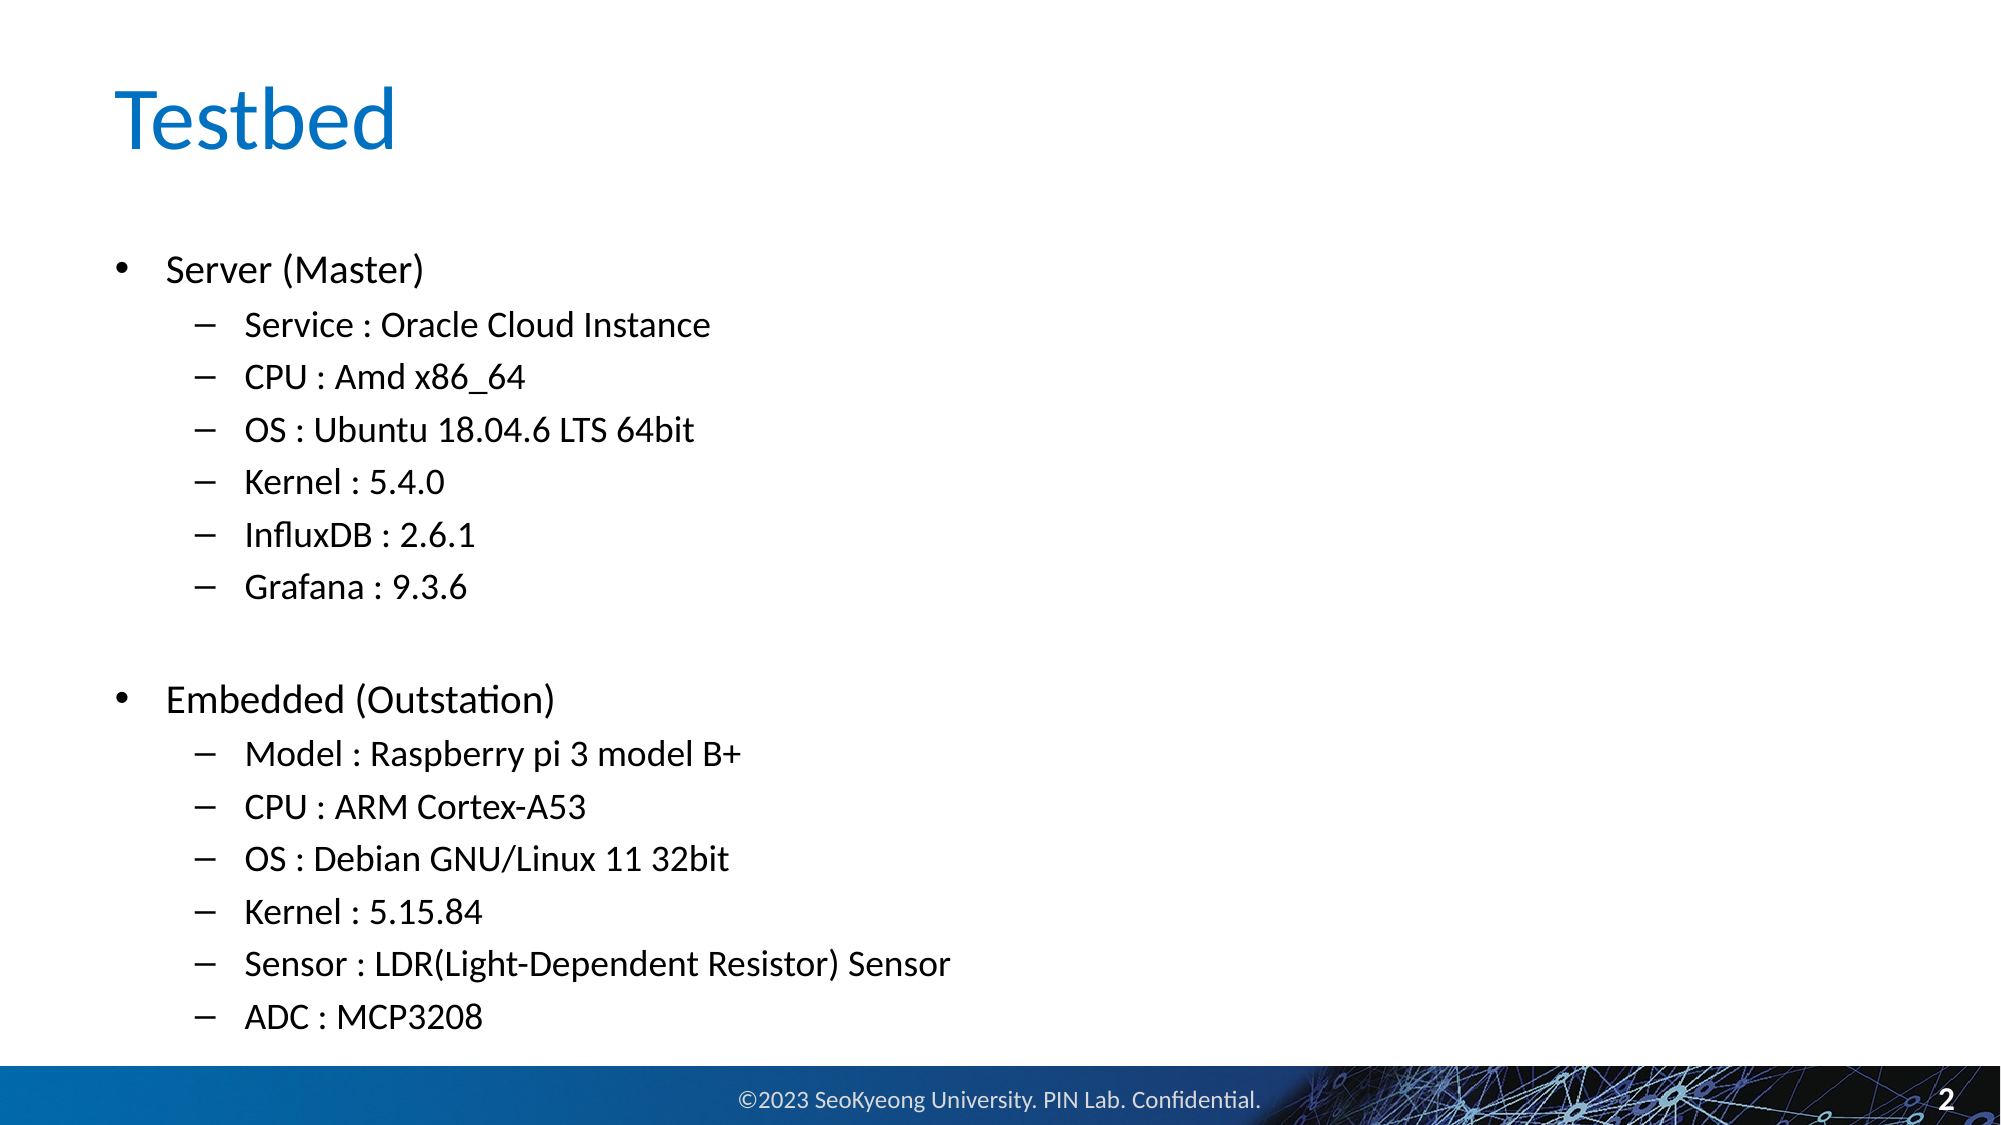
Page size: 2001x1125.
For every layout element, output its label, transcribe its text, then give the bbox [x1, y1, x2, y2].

list Server (Master) Service : Oracle Cloud Instance CPU : Amd x86_64 OS : Ubuntu 18.04.6 LTS 64bit Kernel : 5.4.0 InfluxDB : 2.6.1 Grafana : 9.3.6 Embedded (Outstation) Model : Raspberry pi 3 model B+ CPU : ARM Cortex-A53 OS : Debian GNU/Linux 11 32bit Kernel : 5.15.84 Sensor : LDR(Light-Dependent Resistor) Sensor ADC : MCP3208 [99, 235, 1900, 1050]
title Testbed [99, 45, 1745, 200]
picture [0, 1066, 2001, 1125]
slide_number 2 [1519, 1067, 1970, 1125]
